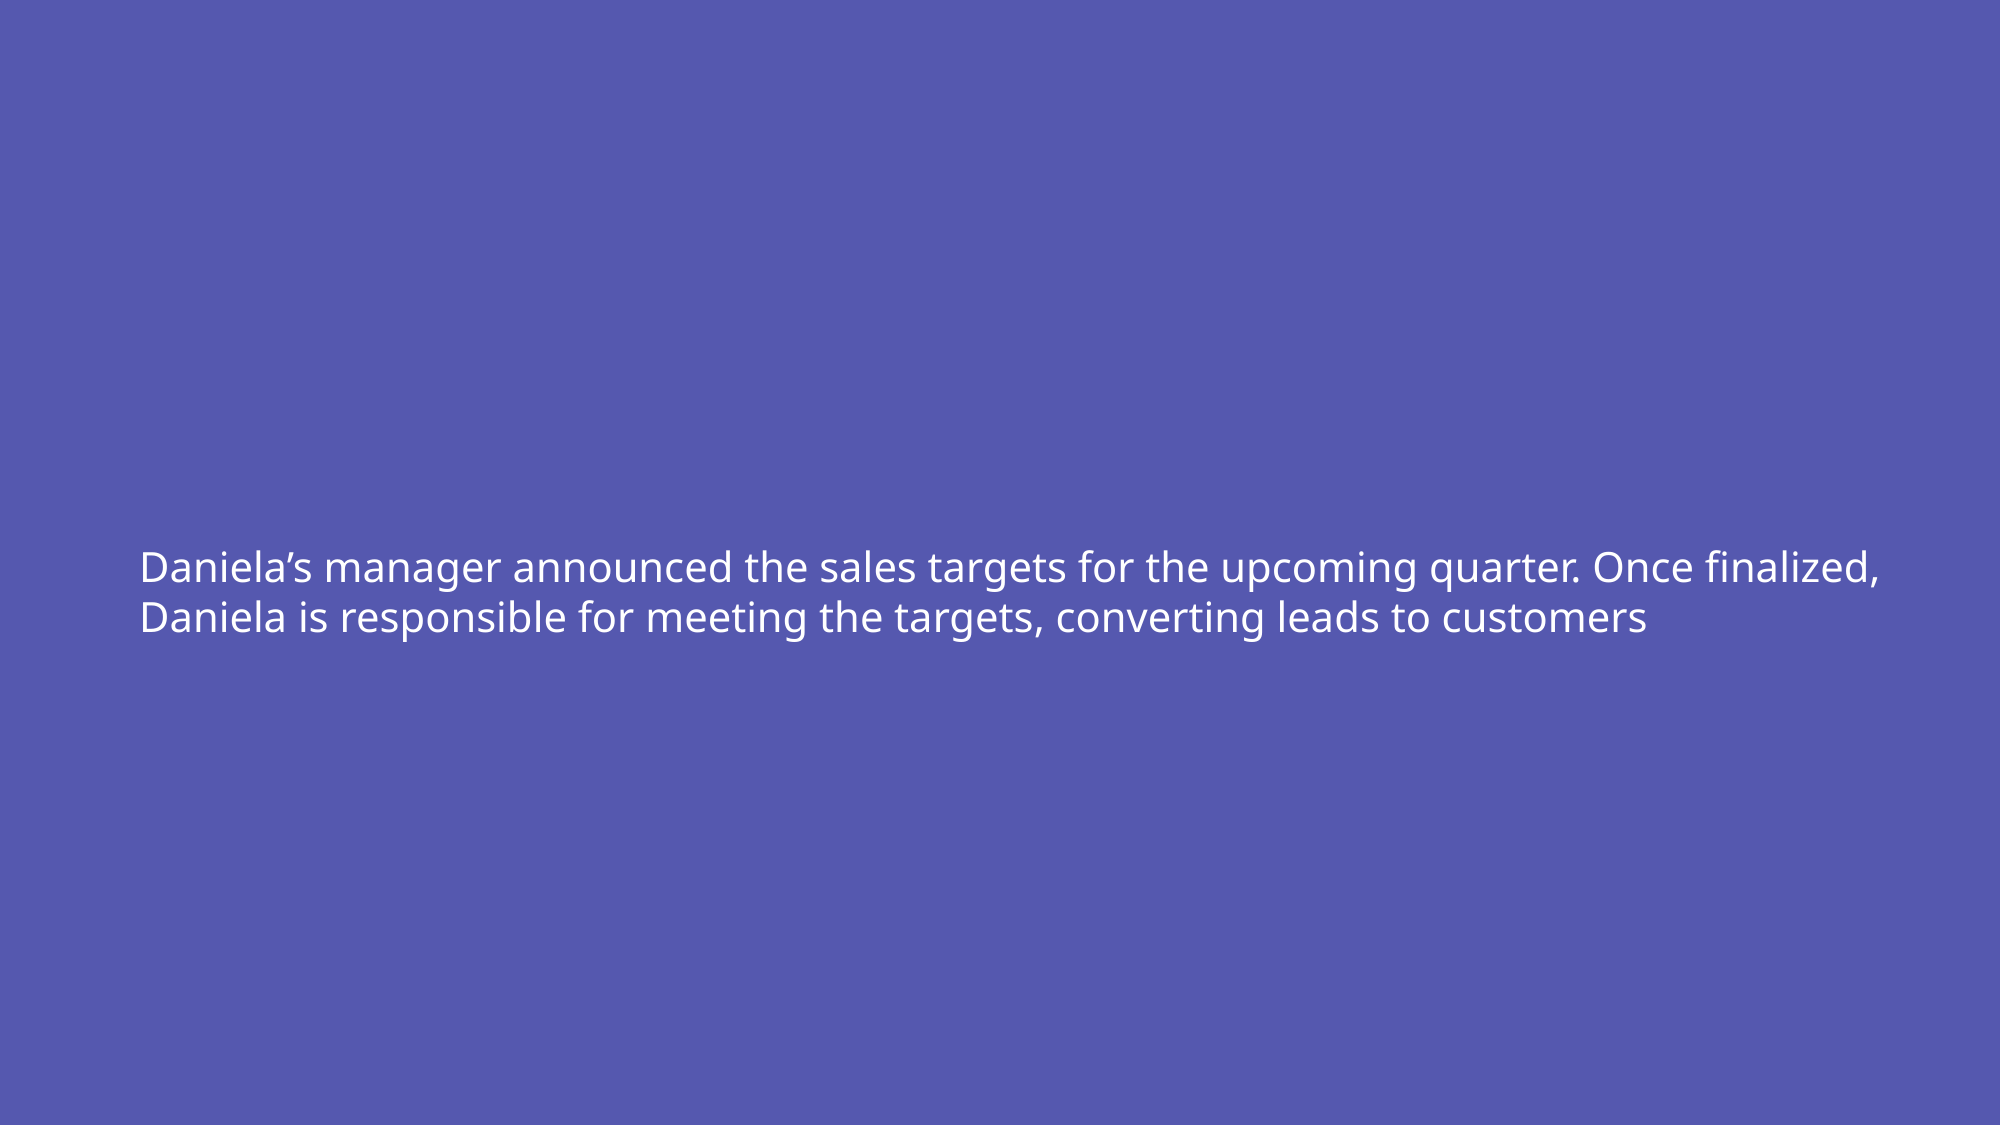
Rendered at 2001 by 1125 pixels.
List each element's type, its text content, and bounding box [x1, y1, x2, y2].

text_box Daniela’s manager announced the sales targets for the upcoming quarter. Once finalized, Daniela is responsible for meeting the targets, converting leads to customers [124, 532, 1905, 648]
